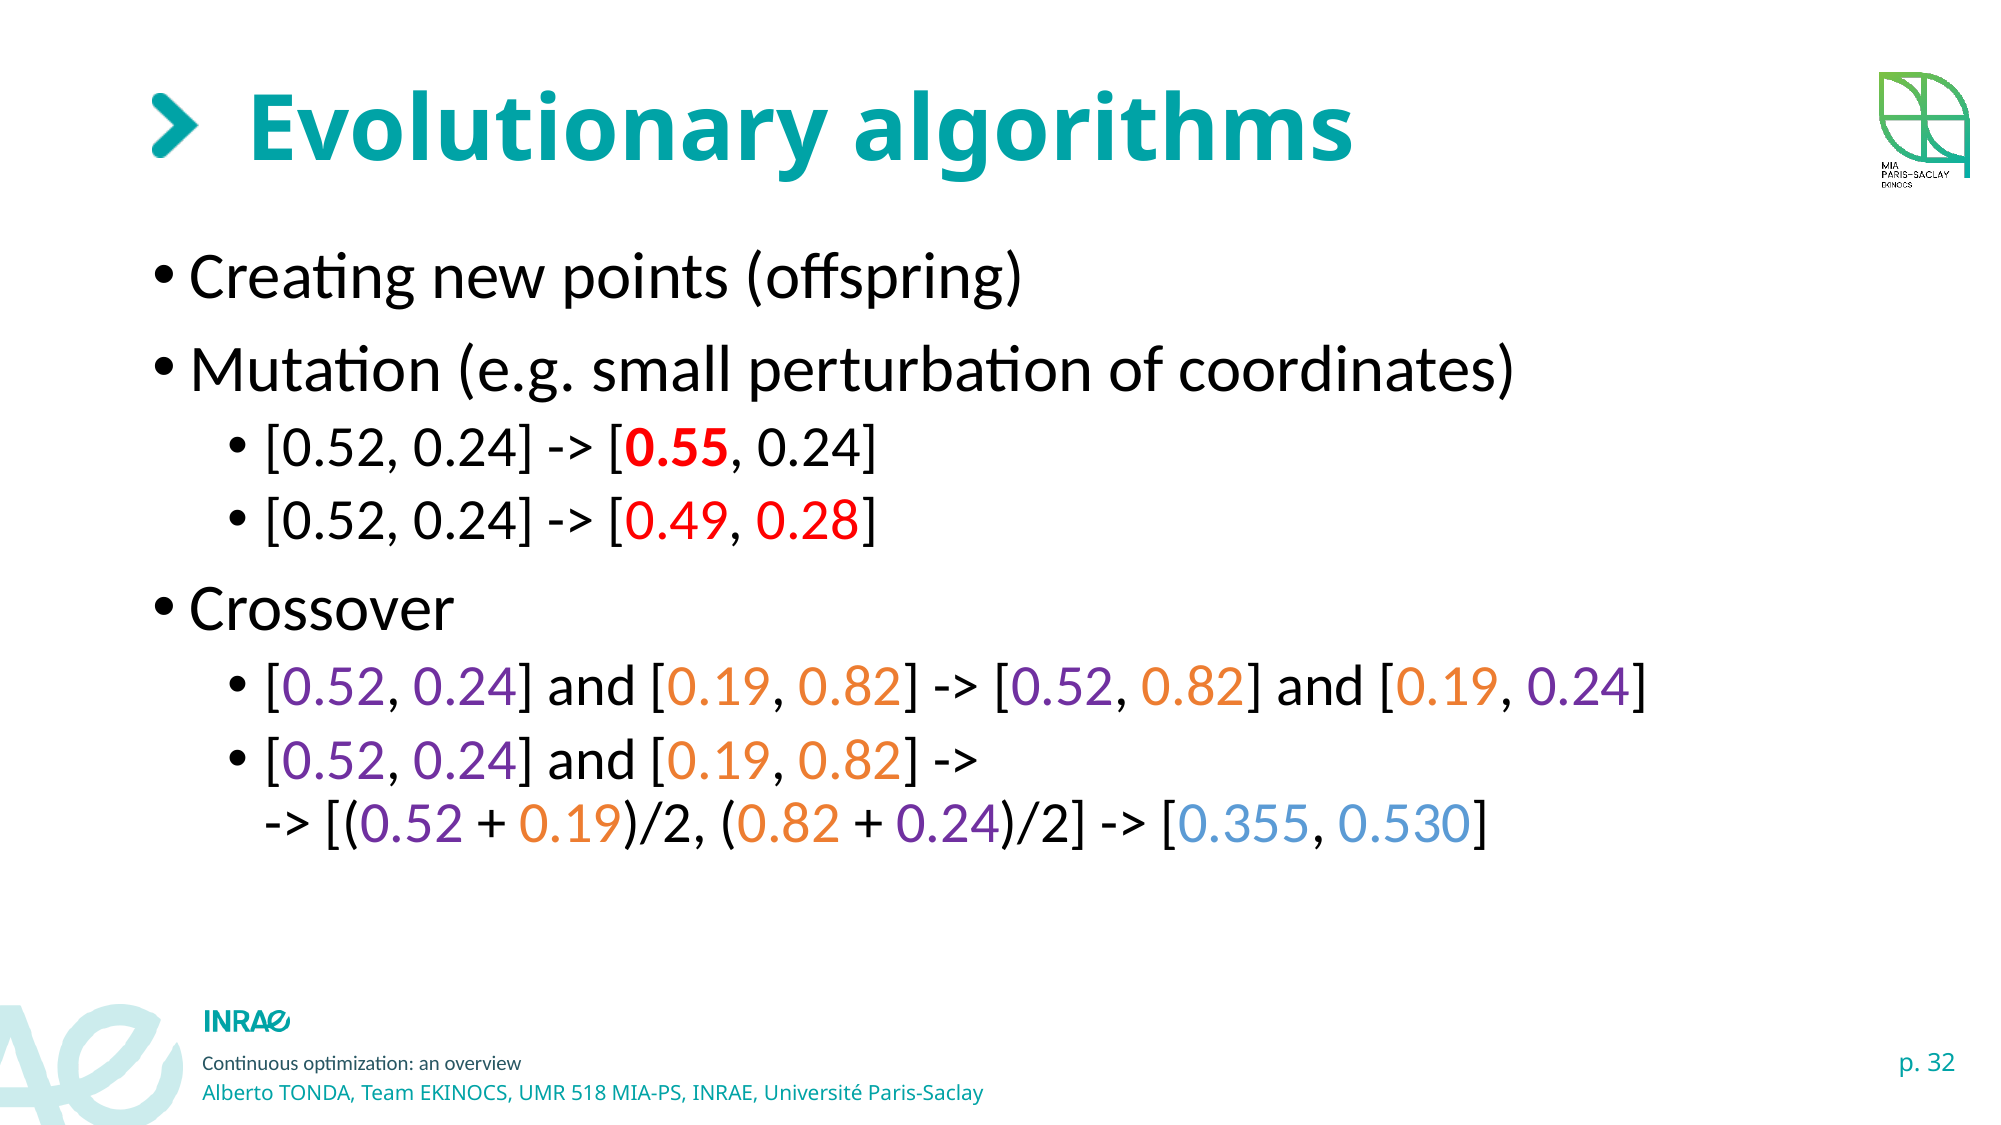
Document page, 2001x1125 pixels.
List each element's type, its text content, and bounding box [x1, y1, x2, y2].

list Creating new points (offspring) Mutation (e.g. small perturbation of coordinates) [0.52, 0.24] -> [0.55, 0.24] [0.52, 0.24] -> [0.49, 0.28] Crossover [0.52, 0.24] and [0.19, 0.82] -> [0.52, 0.82] and [0.19, 0.24] [0.52, 0.24] and [0.19, 0.82] -> -> [(0.52 + 0.19)/2, (0.82 + 0.24)/2] -> [0.355, 0.530] [137, 233, 1863, 1001]
picture [152, 93, 200, 158]
title Evolutionary algorithms [137, 59, 1863, 203]
picture [0, 996, 329, 1125]
picture [1862, 54, 1986, 205]
